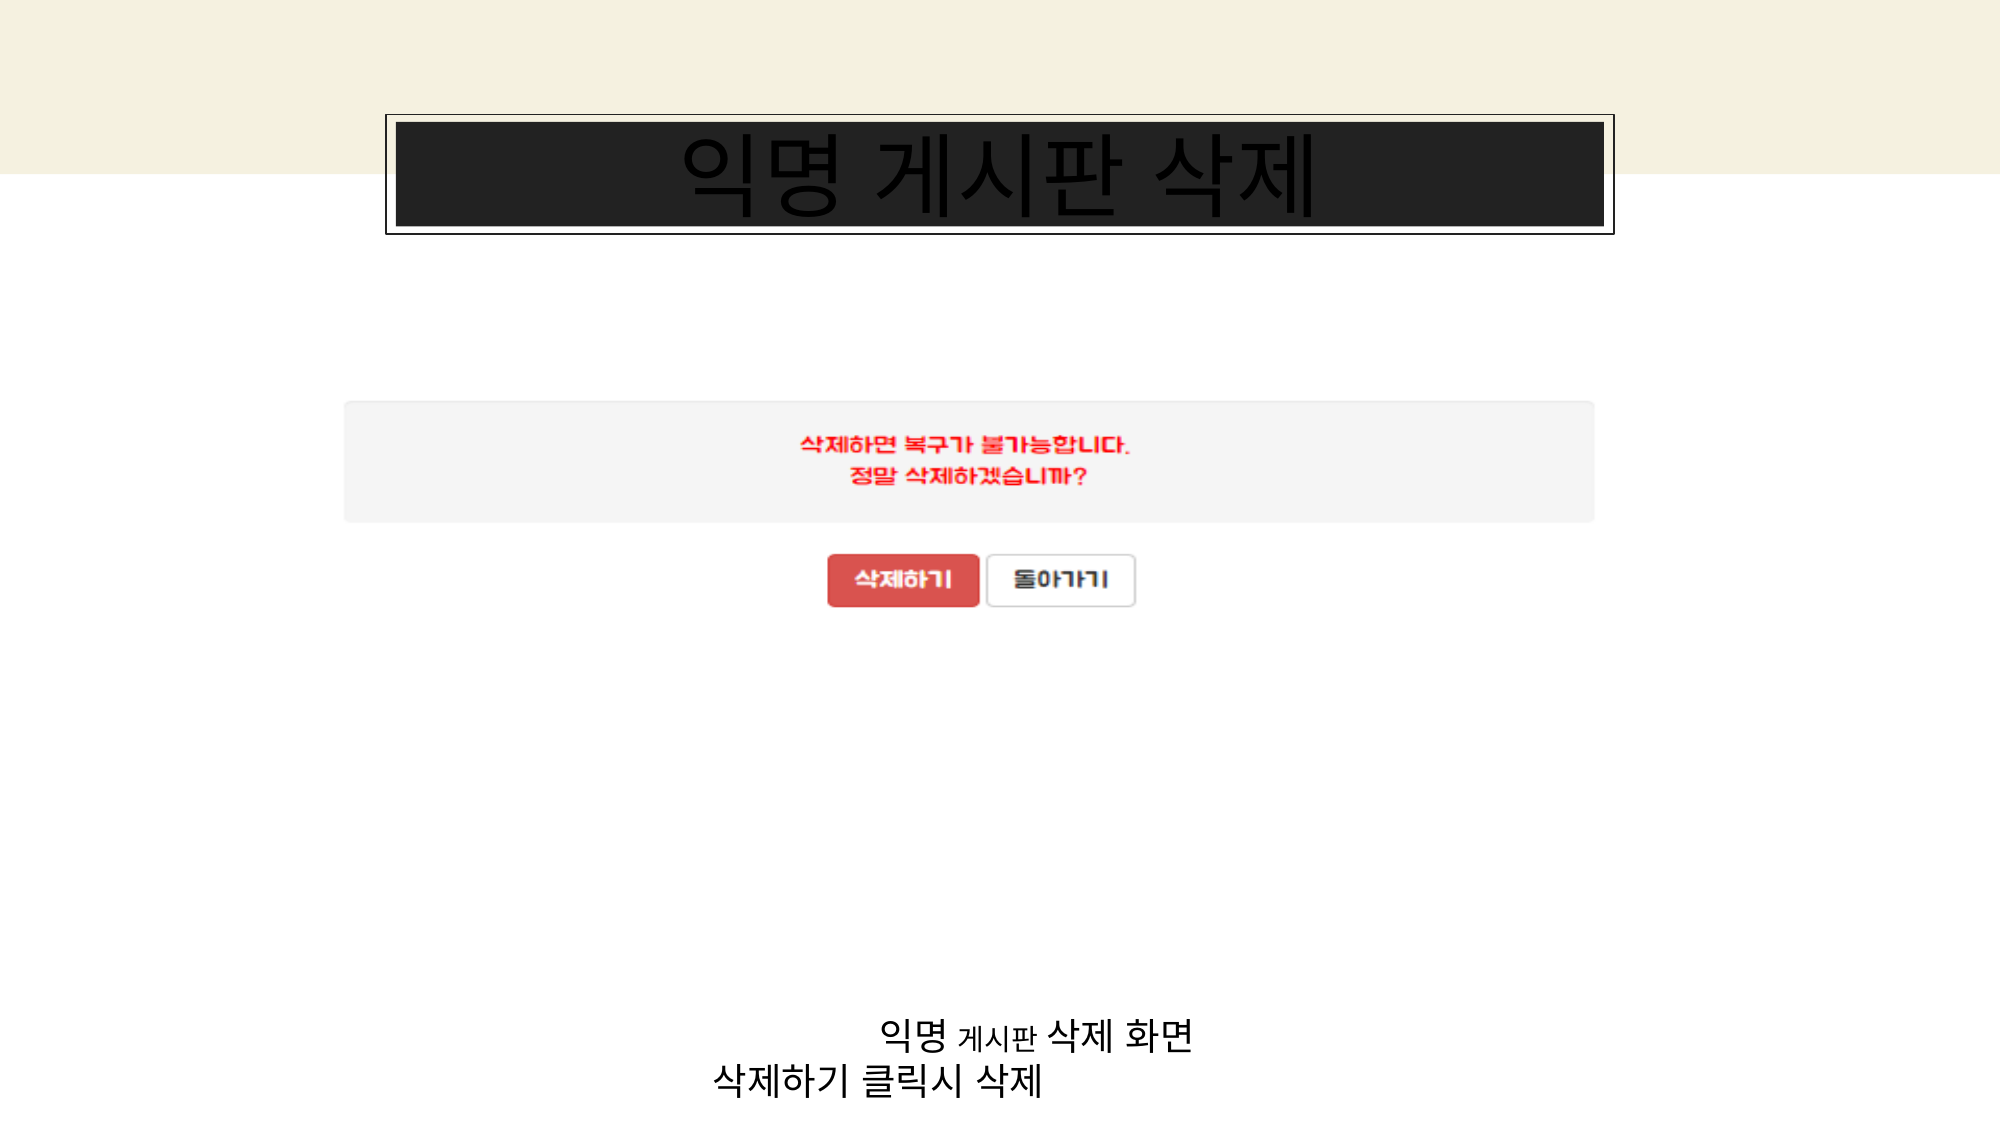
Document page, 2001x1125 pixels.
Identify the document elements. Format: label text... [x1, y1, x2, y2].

title 익명 게시판 삭제 [395, 121, 1604, 227]
text_box 익명 게시판 삭제 화면 삭제하기 클릭시 삭제 [247, 1005, 1753, 1091]
picture [106, 272, 1939, 771]
